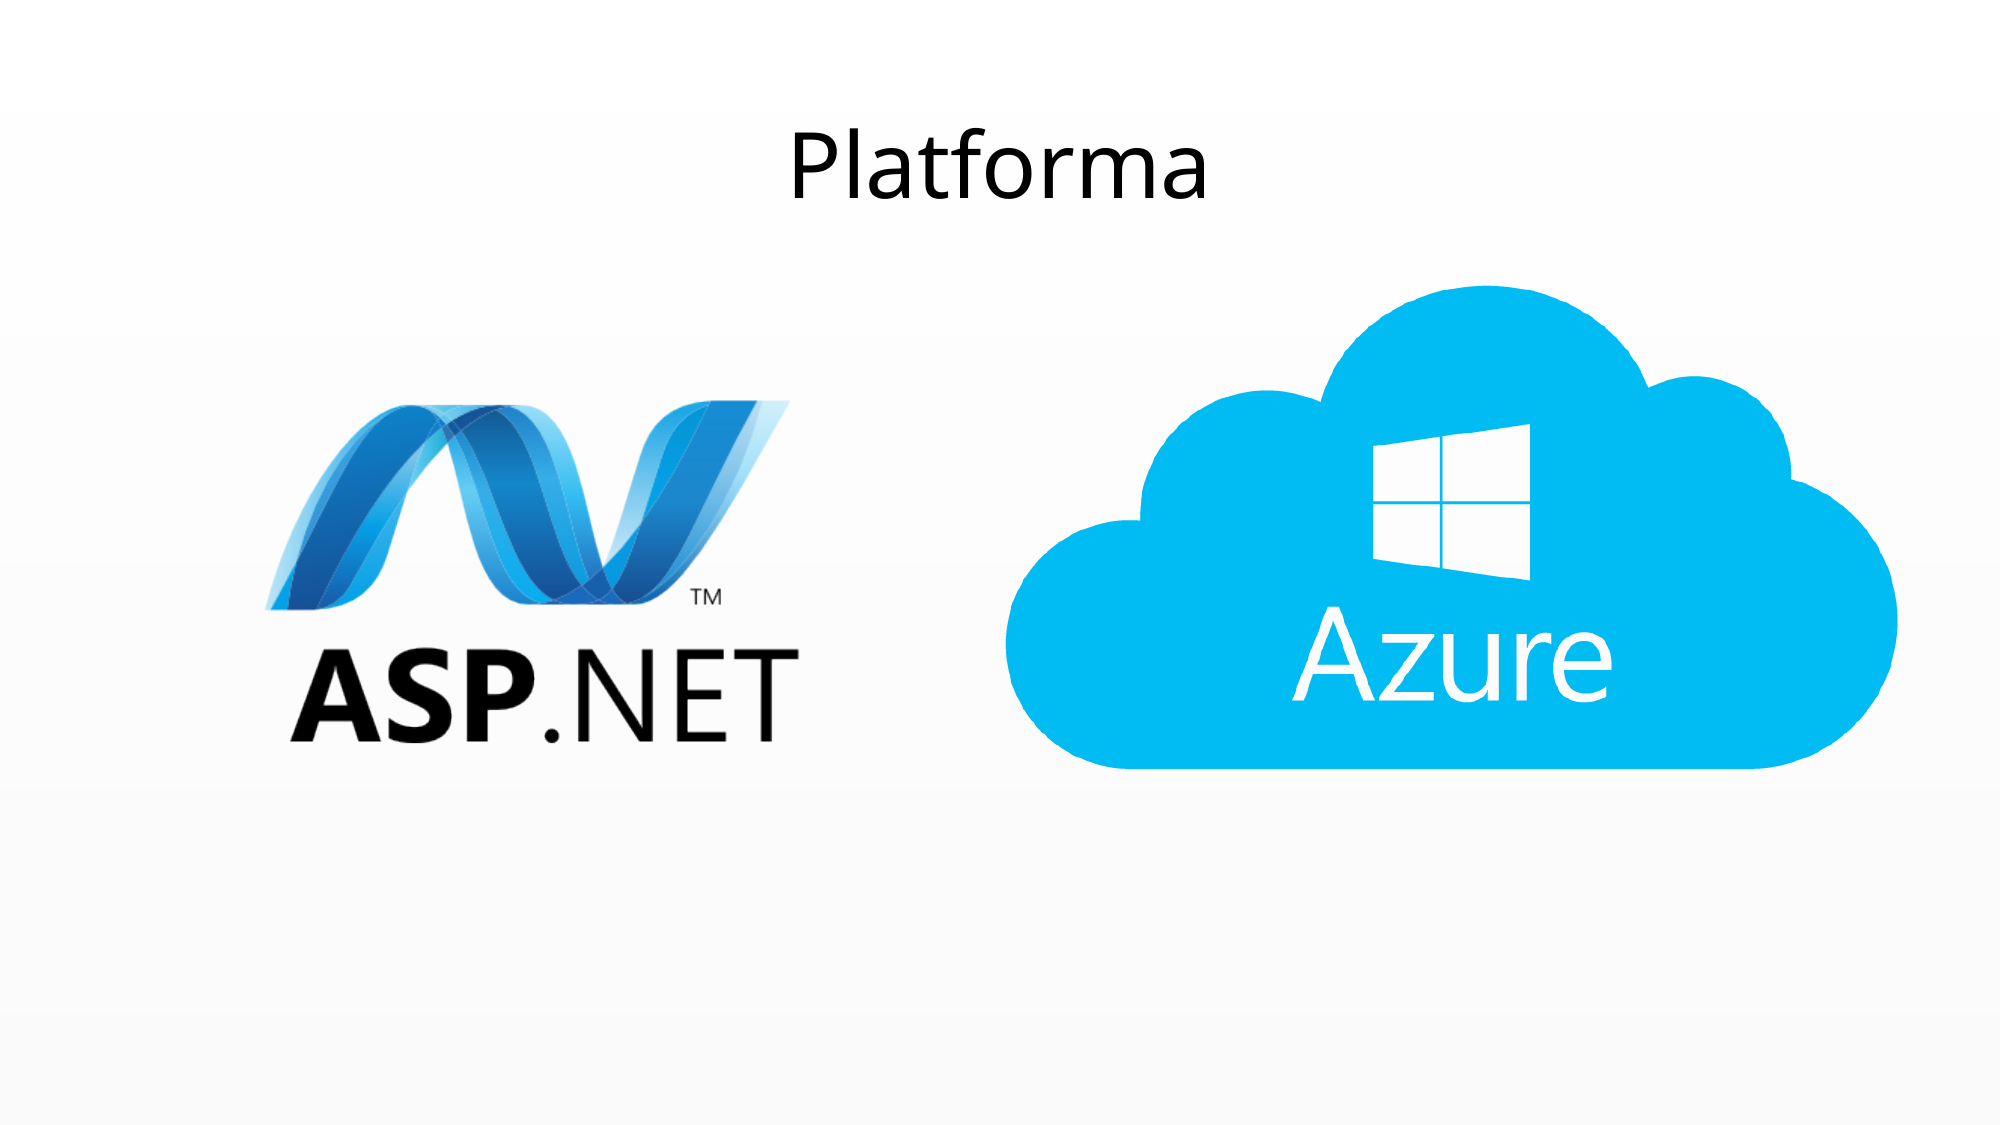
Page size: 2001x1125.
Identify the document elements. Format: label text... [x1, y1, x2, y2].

title Platforma [137, 59, 1863, 278]
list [137, 277, 929, 879]
picture [999, 277, 1903, 794]
